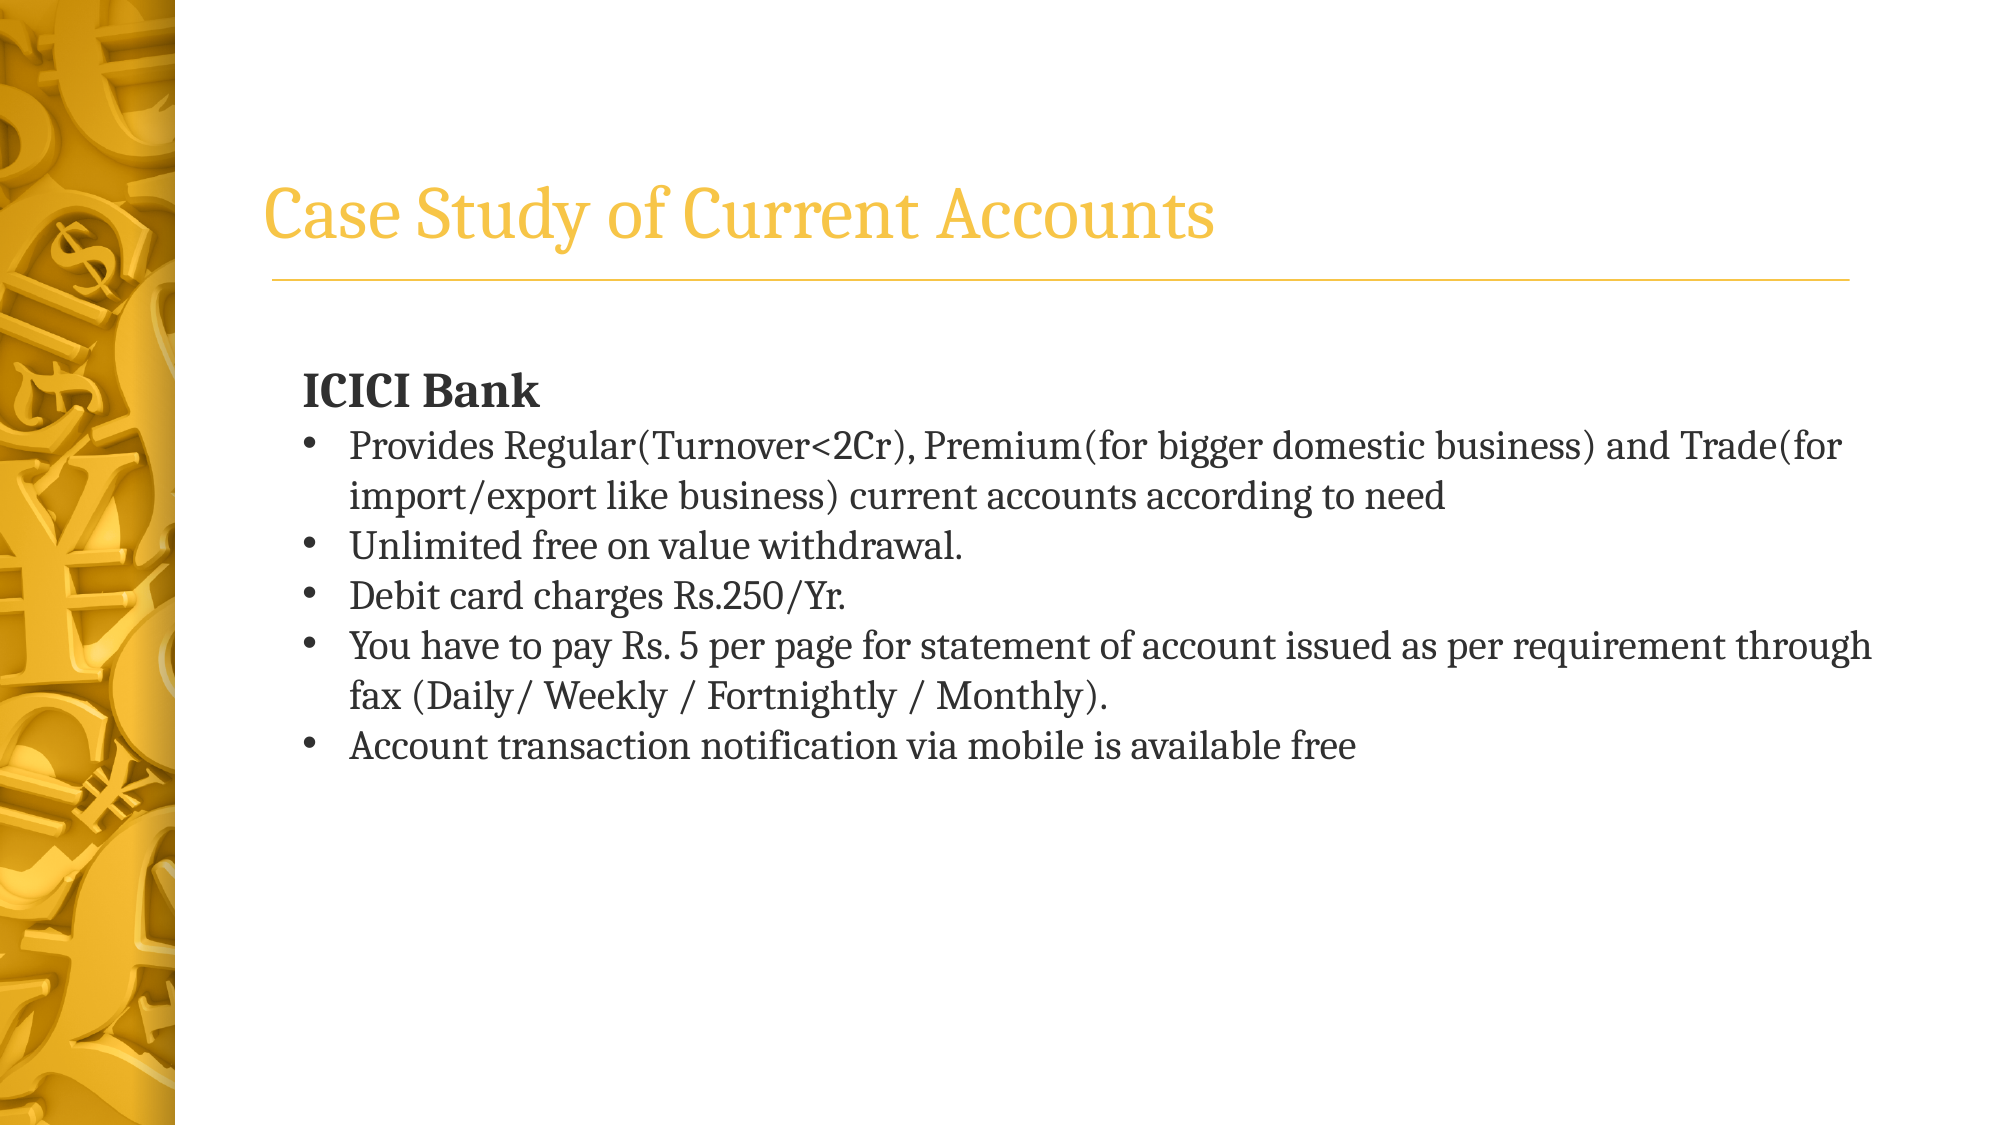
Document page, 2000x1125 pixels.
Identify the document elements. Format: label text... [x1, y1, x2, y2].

title Case Study of Current Accounts [249, 62, 1863, 263]
text_box ICICI Bank Provides Regular(Turnover<2Cr), Premium(for bigger domestic business) and Trade(for import/export like business) current accounts according to need​ Unlimited free on value withdrawal. Debit card charges Rs.250/Yr.​ You have to pay Rs. 5 per page for statement of account issued as per requirement through fax (Daily/ Weekly / Fortnightly / Monthly). ​ Account transaction notification via mobile is available free​ [287, 349, 1913, 865]
picture [0, 0, 175, 1125]
